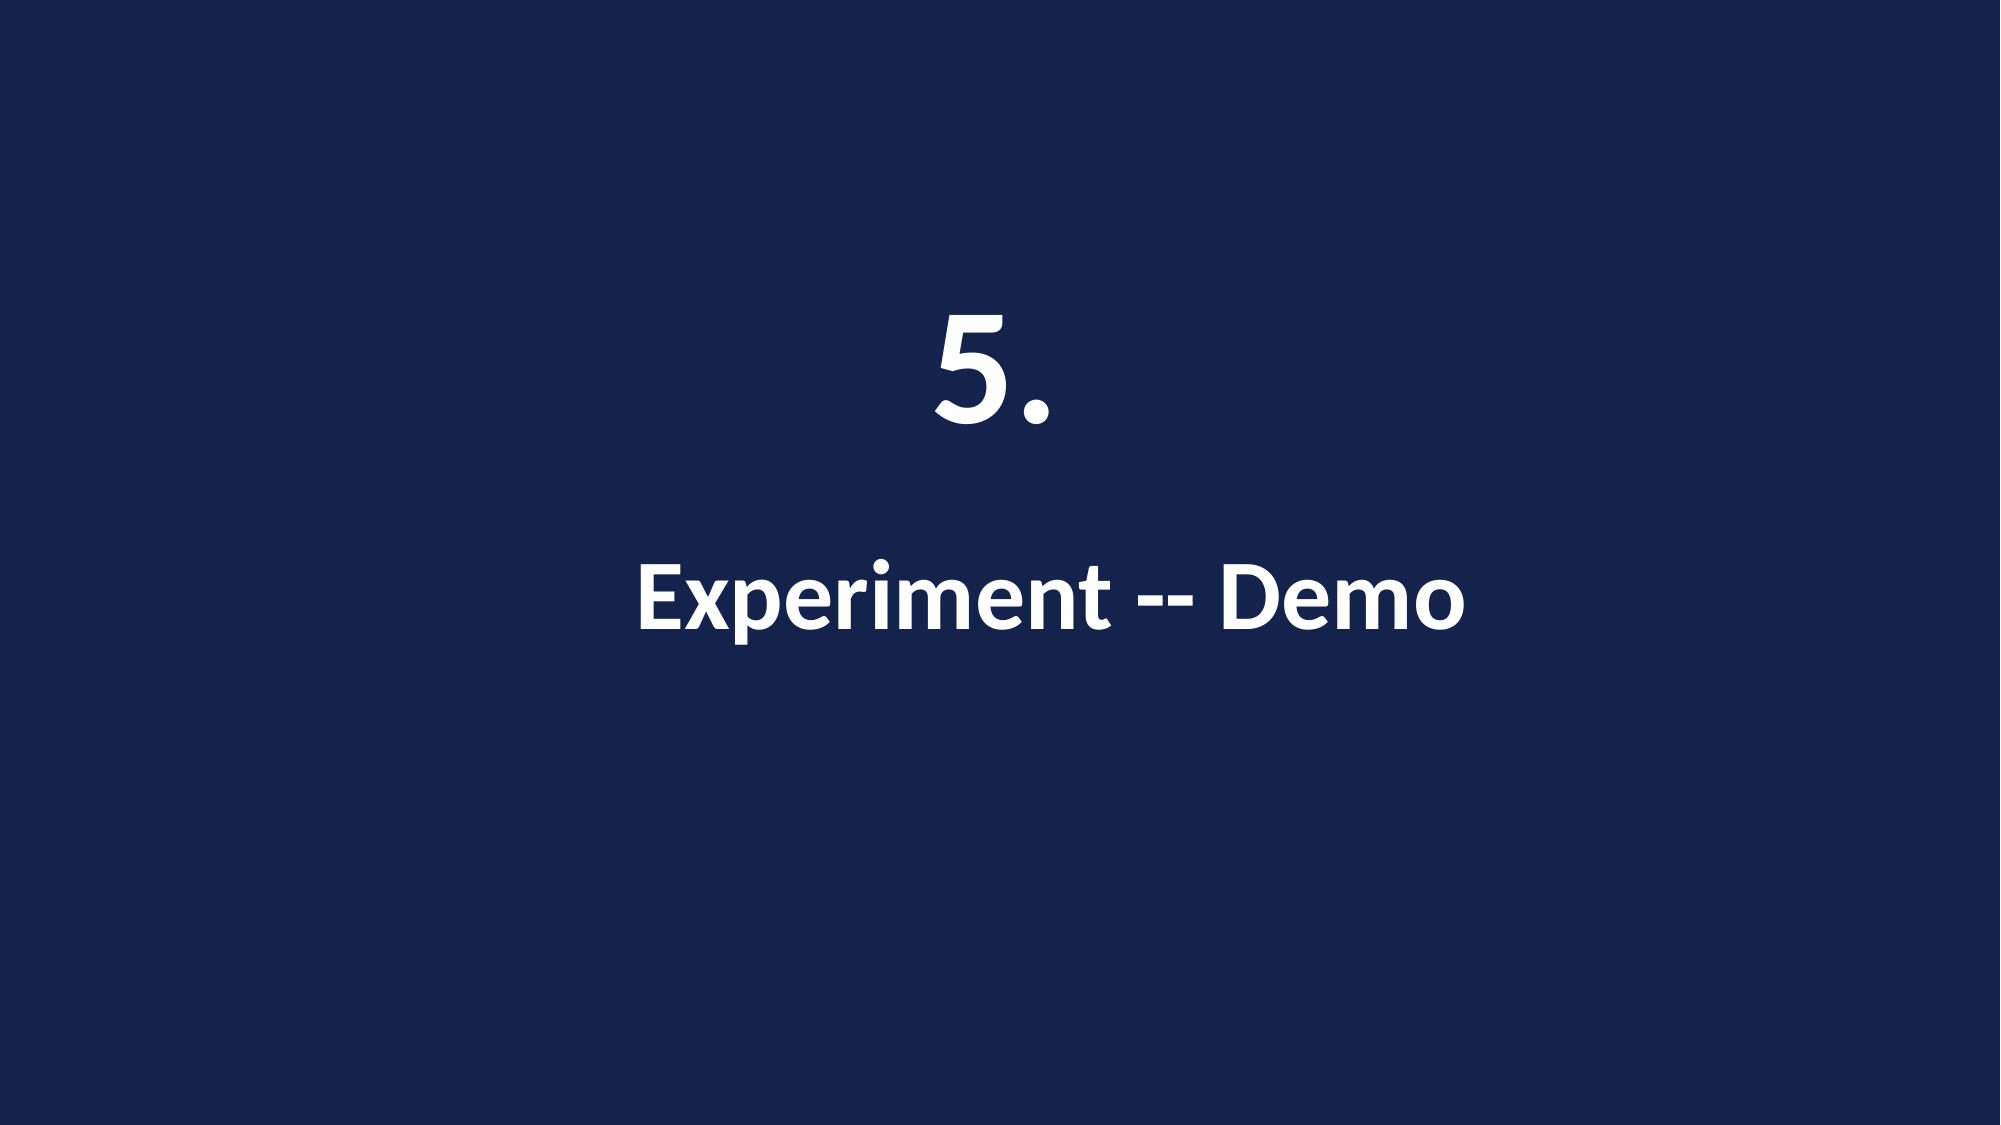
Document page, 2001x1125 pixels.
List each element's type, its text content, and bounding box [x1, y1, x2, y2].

text_box Experiment -- Demo [320, 521, 1783, 777]
text_box 5. [915, 249, 1188, 465]
